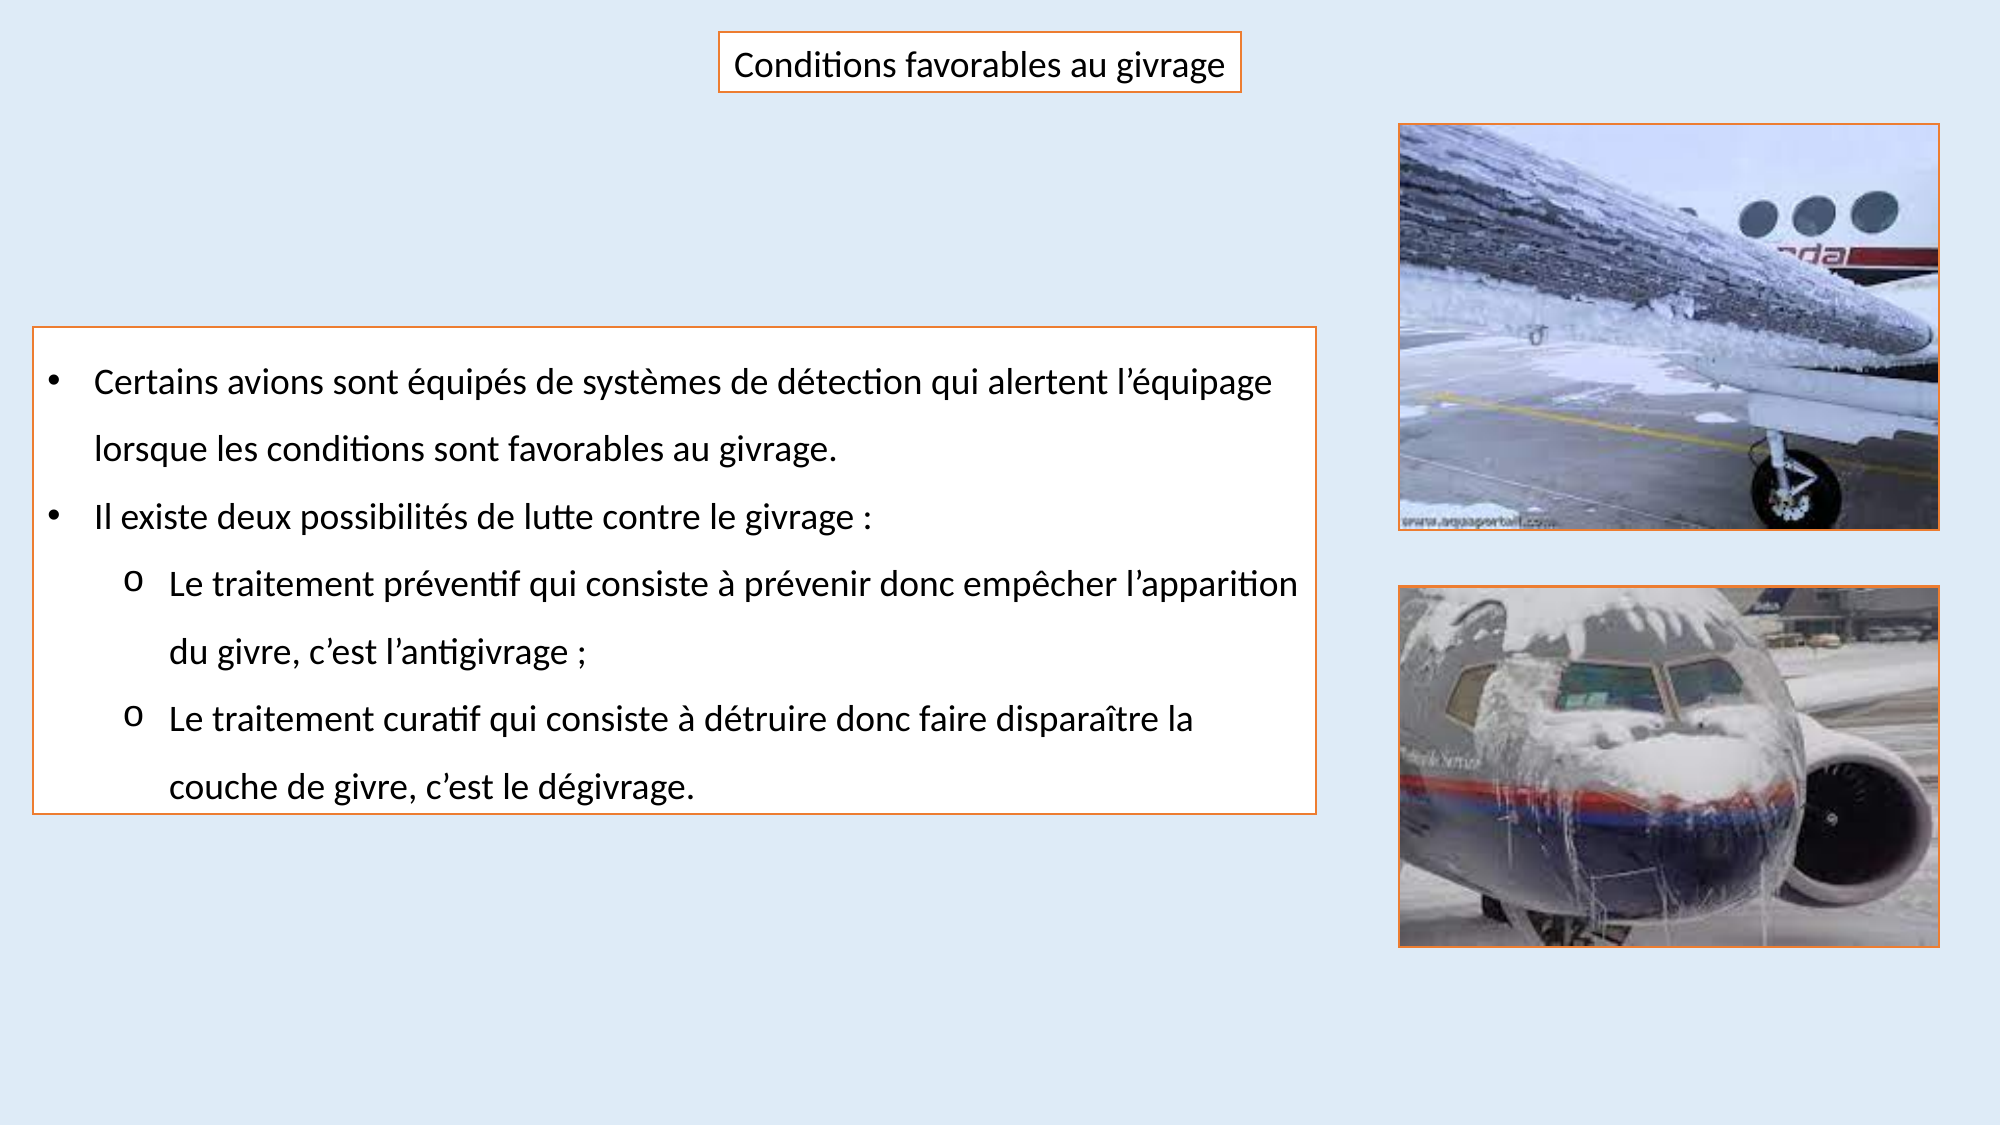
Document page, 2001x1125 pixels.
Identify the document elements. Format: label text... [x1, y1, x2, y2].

picture [1399, 125, 1938, 529]
picture [1399, 587, 1938, 946]
text_box Certains avions sont équipés de systèmes de détection qui alertent l’équipage lorsque les conditions sont favorables au givrage. Il existe deux possibilités de lutte contre le givrage : Le traitement préventif qui consiste à prévenir donc empêcher l’apparition du givre, c’est l’antigivrage ; Le traitement curatif qui consiste à détruire donc faire disparaître la couche de givre, c’est le dégivrage. [32, 326, 1317, 815]
text_box Conditions favorables au givrage [718, 31, 1242, 93]
